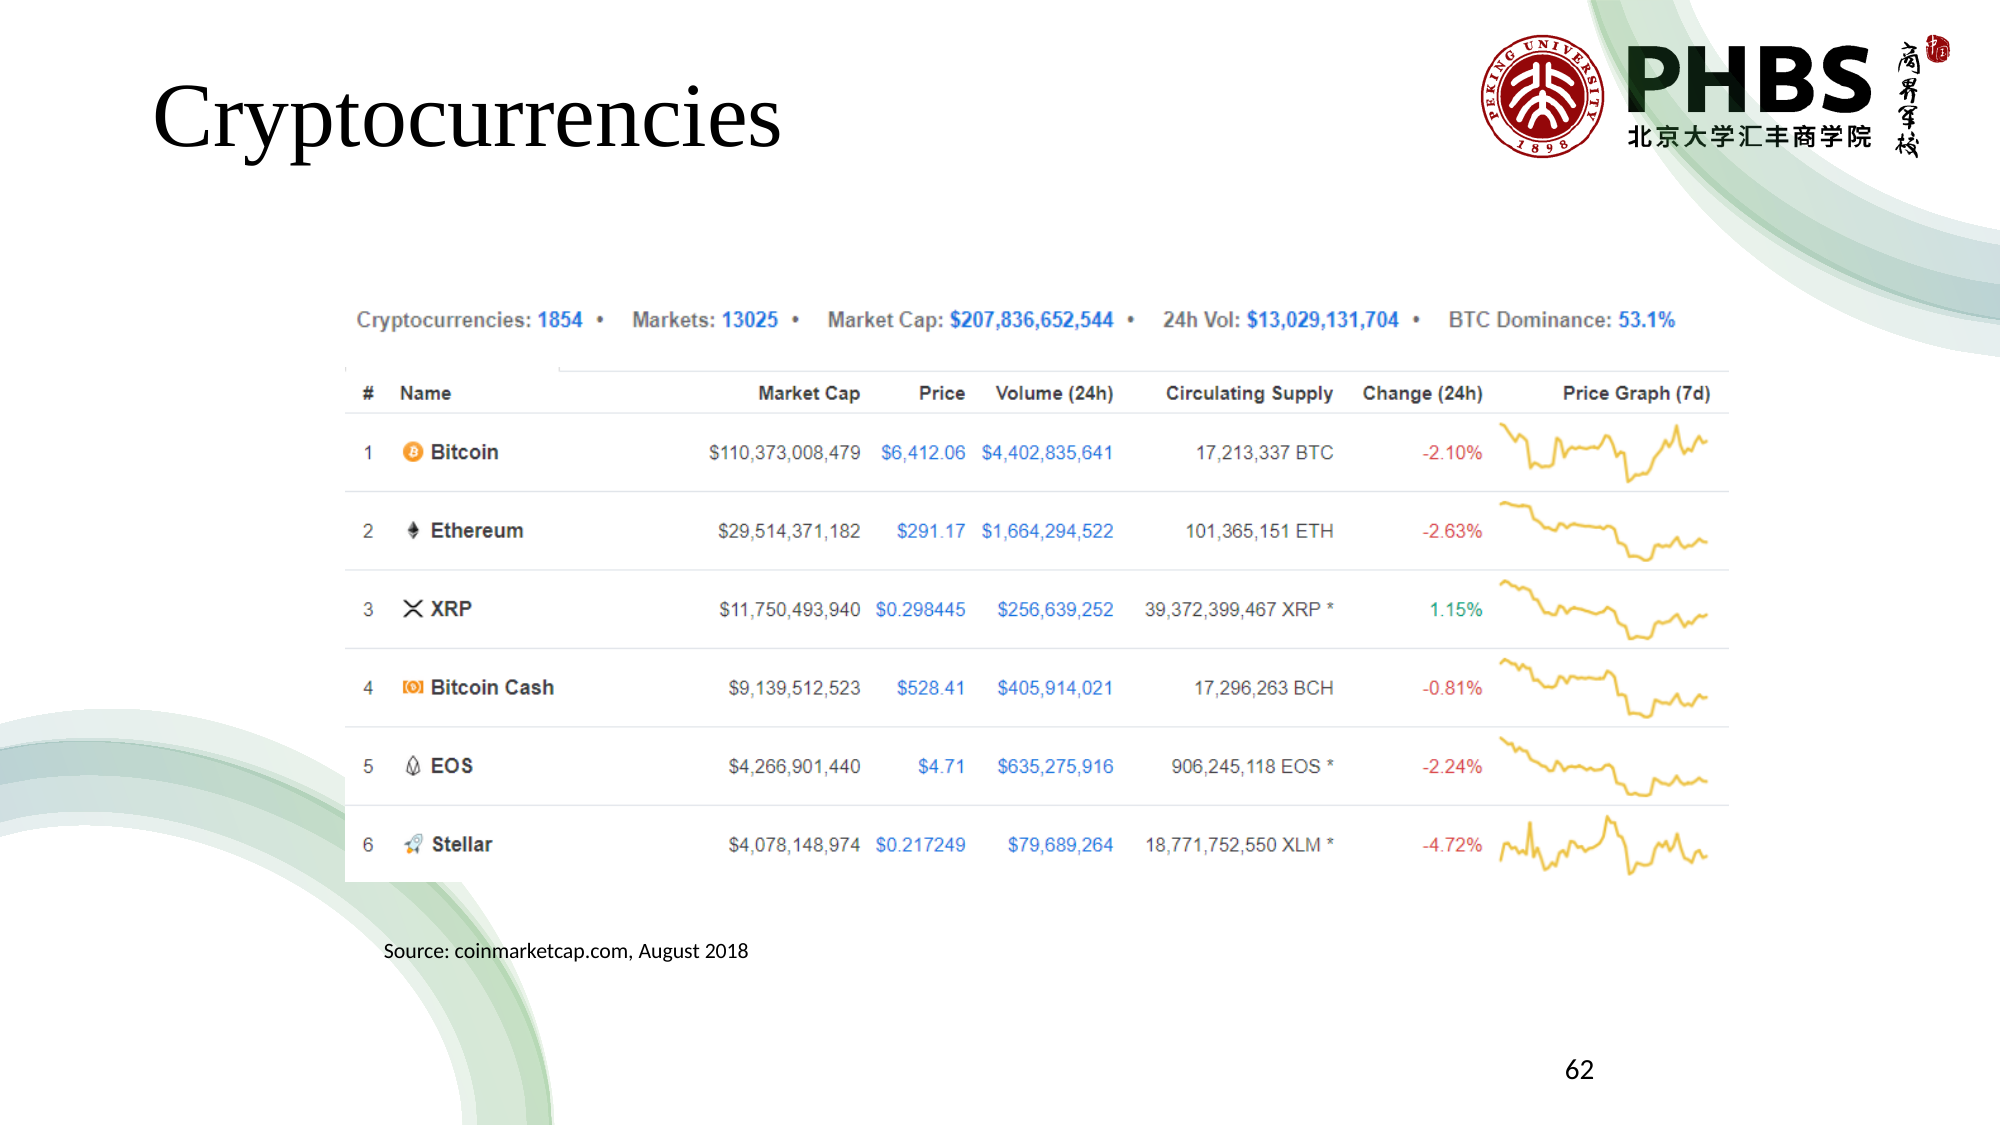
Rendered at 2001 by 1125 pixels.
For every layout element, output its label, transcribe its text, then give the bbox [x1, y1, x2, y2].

picture [1625, 0, 2000, 185]
slide_number 62 [1550, 1042, 2000, 1103]
picture [1458, 0, 1609, 59]
picture [344, 366, 1730, 883]
title Cryptocurrencies [137, 59, 1863, 278]
text_box Source: coinmarketcap.com, August 2018 [369, 929, 776, 971]
picture [327, 291, 1688, 349]
